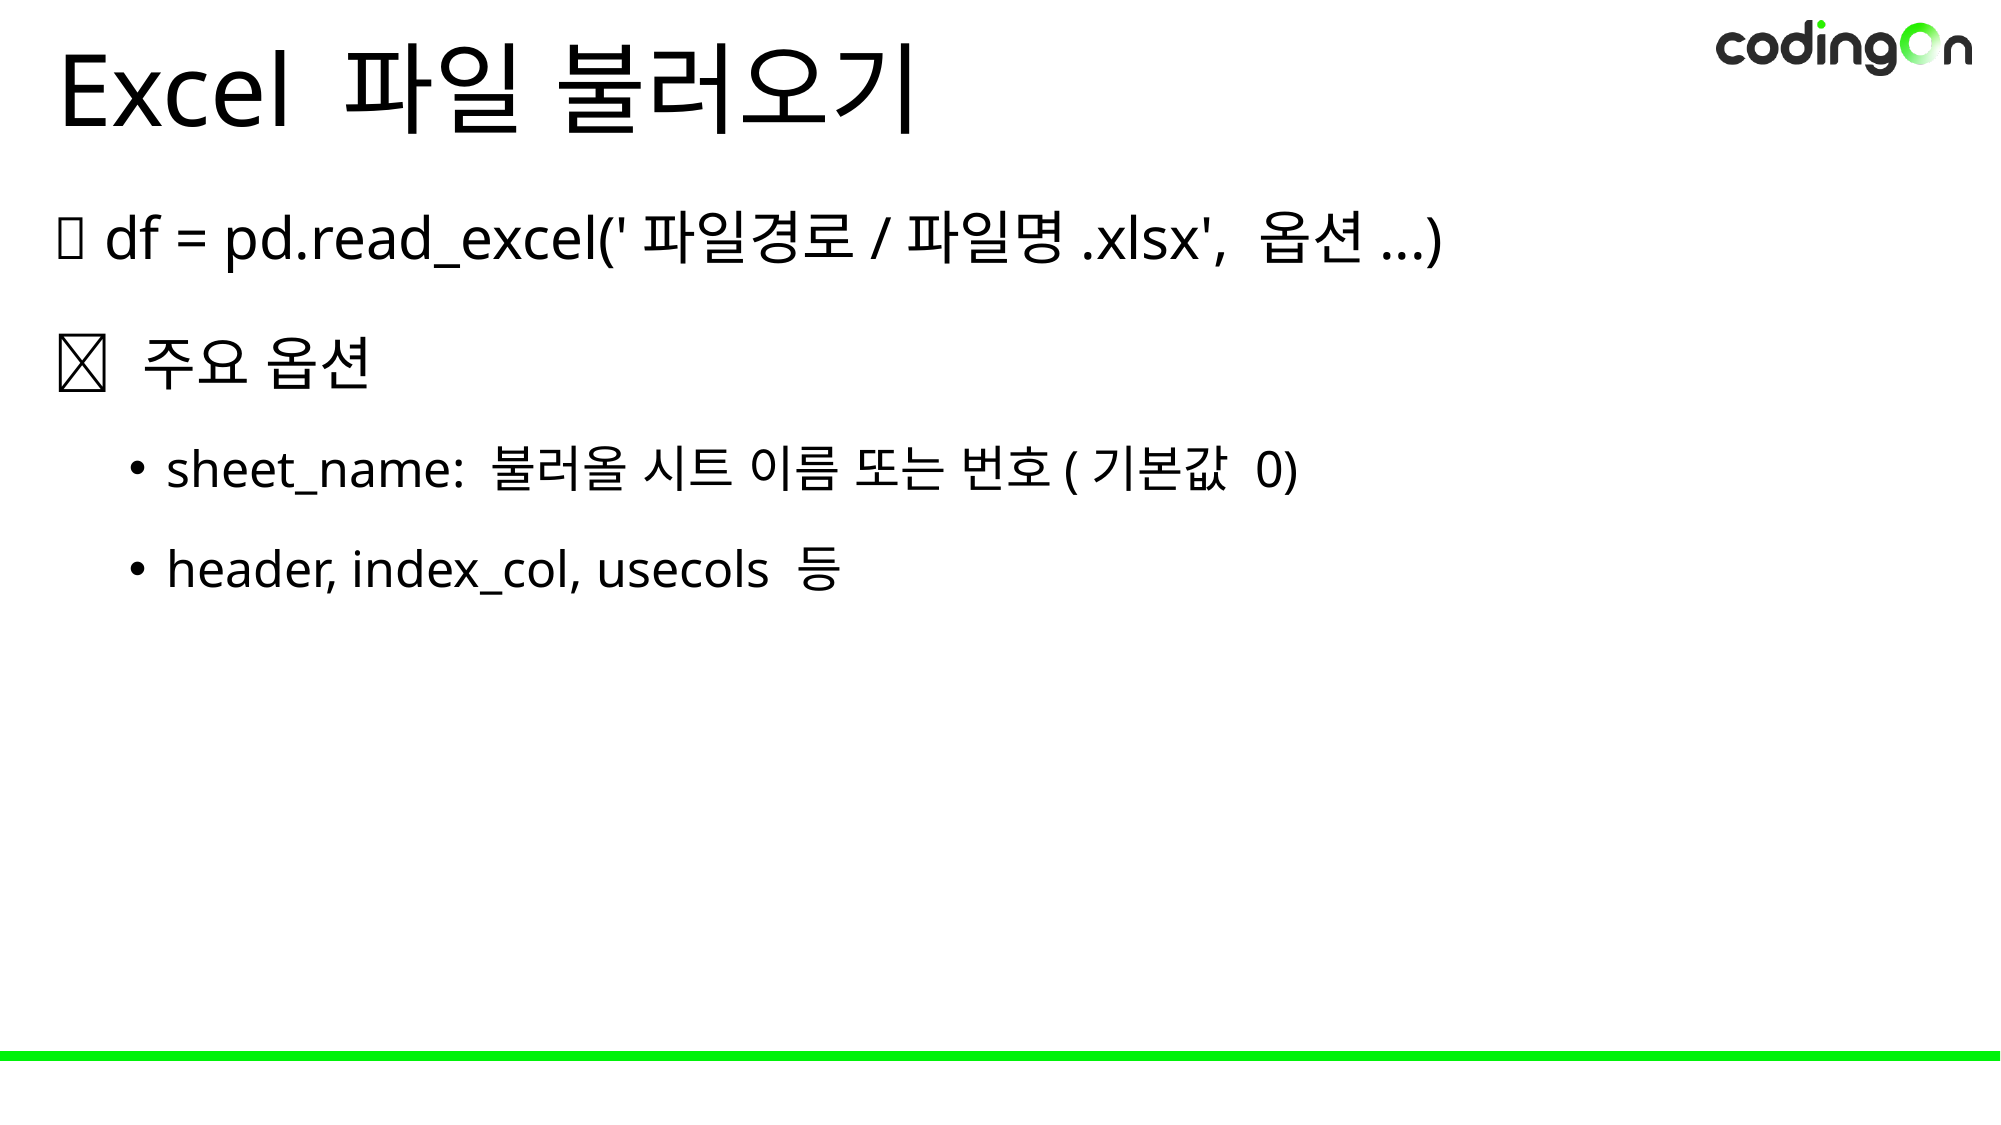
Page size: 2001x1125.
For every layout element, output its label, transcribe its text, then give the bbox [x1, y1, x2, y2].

title Excel 파일 불러오기 [41, 0, 1767, 158]
text_box 💡 df = pd.read_excel('파일경로/파일명.xlsx', 옵션...) 📌 주요 옵션 sheet_name: 불러올 시트 이름 또는 번호(기본값 0) header, index_col, usecols 등 [39, 158, 1959, 927]
picture [1767, 20, 1972, 76]
